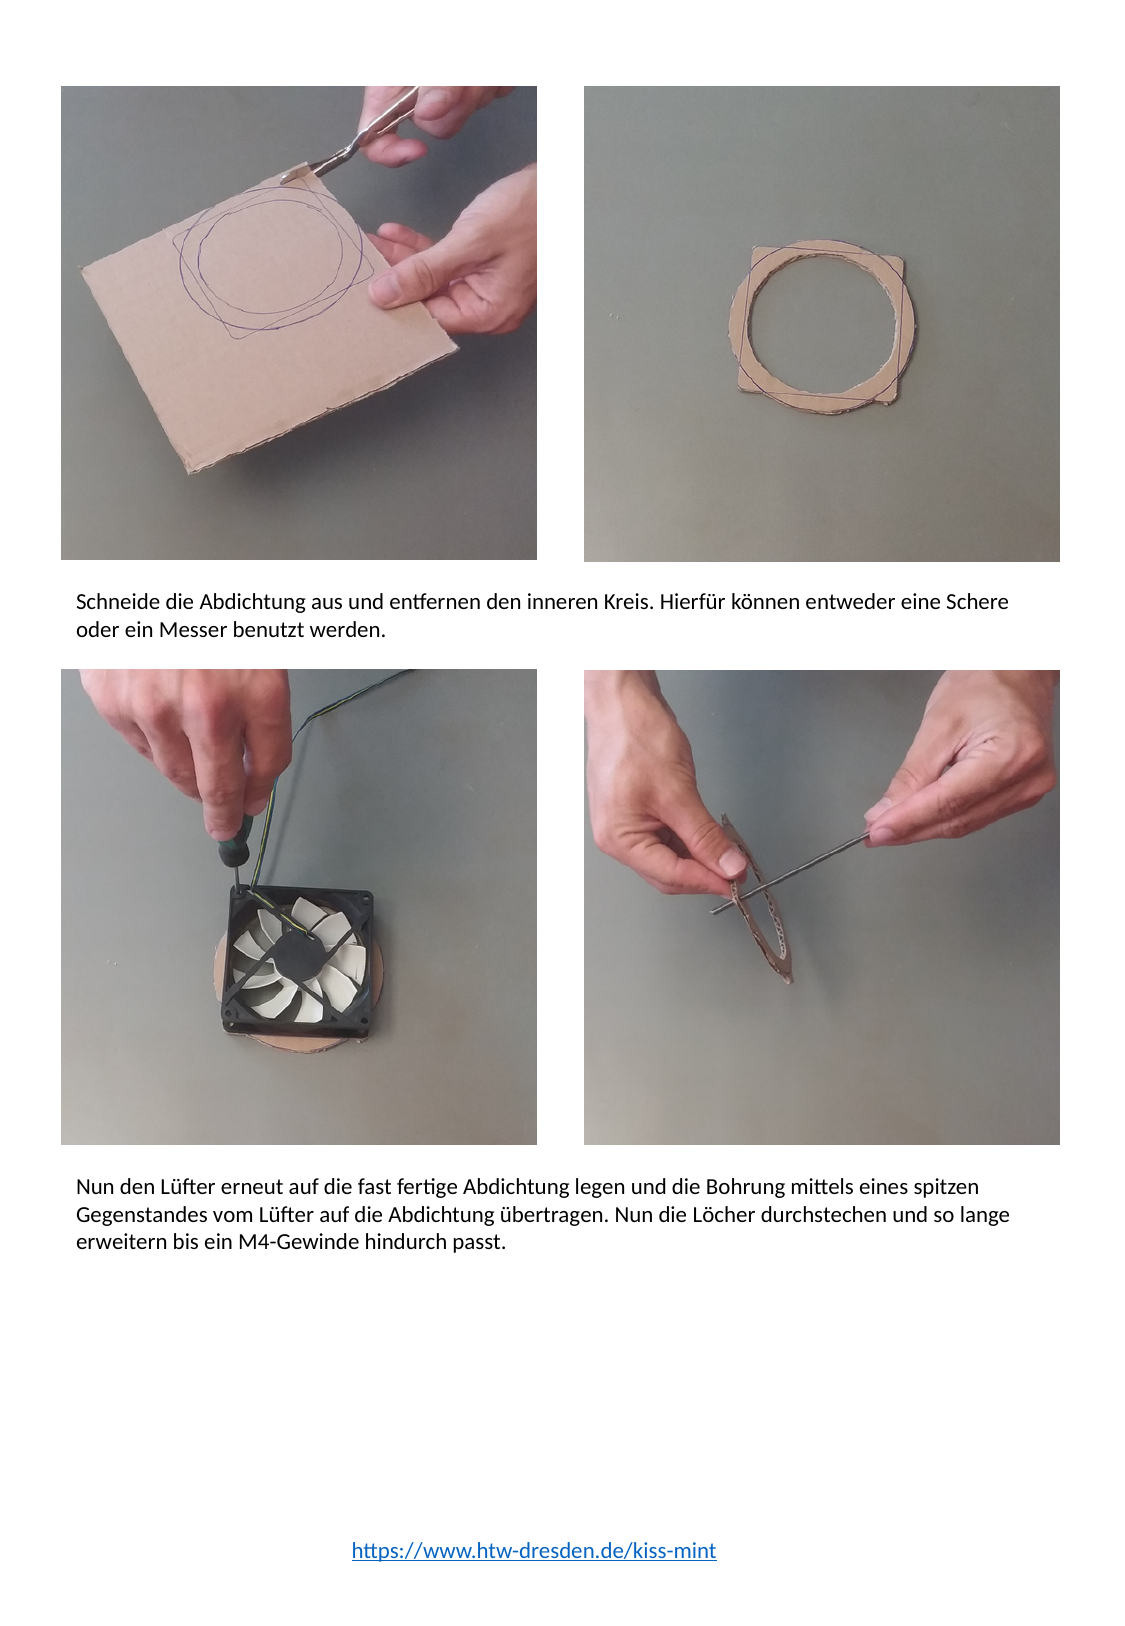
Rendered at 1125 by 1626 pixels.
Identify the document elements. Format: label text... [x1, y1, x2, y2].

text_box Schneide die Abdichtung aus und entfernen den inneren Kreis. Hierfür können entweder eine Schere oder ein Messer benutzt werden. [61, 579, 1060, 649]
text_box Nun den Lüfter erneut auf die fast fertige Abdichtung legen und die Bohrung mittels eines spitzen Gegenstandes vom Lüfter auf die Abdichtung übertragen. Nun die Löcher durchstechen und so lange erweitern bis ein M4-Gewinde hindurch passt. [61, 1164, 1060, 1262]
picture [584, 670, 1060, 1145]
picture [61, 86, 537, 560]
picture [61, 669, 537, 1145]
picture [584, 86, 1060, 562]
